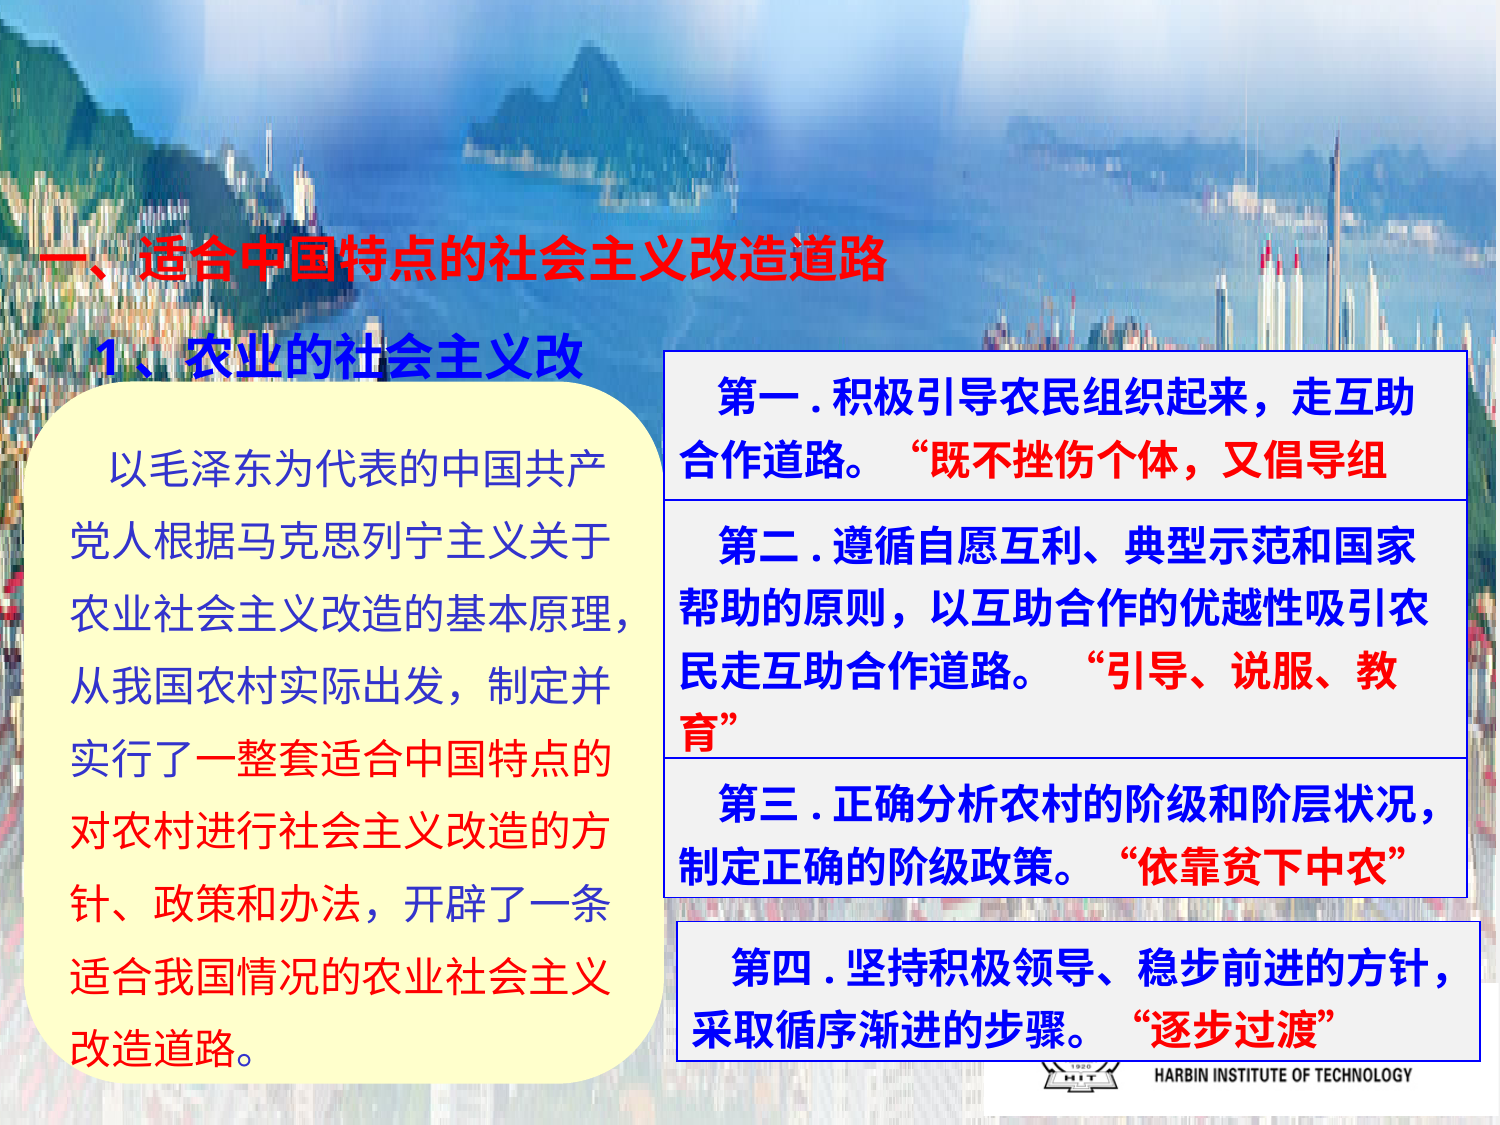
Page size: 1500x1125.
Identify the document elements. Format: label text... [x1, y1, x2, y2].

text_box 以毛泽东为代表的中国共产党人根据马克思列宁主义关于农业社会主义改造的基本原理，从我国农村实际出发，制定并实行了一整套适合中国特点的对农村进行社会主义改造的方针、政策和办法，开辟了一条适合我国情况的农业社会主义改造道路。 [23, 381, 664, 1084]
text_box 第一.积极引导农民组织起来，走互助合作道路。“既不挫伤个体，又倡导组织” [663, 351, 1468, 500]
text_box 第四.坚持积极领导、稳步前进的方针，采取循序渐进的步骤。“逐步过渡” [676, 921, 1481, 1062]
text_box 第二.遵循自愿互利、典型示范和国家帮助的原则，以互助合作的优越性吸引农民走互助合作道路。 “引导、说服、教育” [663, 500, 1468, 758]
text_box 1、农业的社会主义改造 [78, 303, 601, 394]
text_box 第三.正确分析农村的阶级和阶层状况，制定正确的阶级政策。“依靠贫下中农” [663, 758, 1468, 898]
picture [0, 0, 1500, 1125]
list 一、适合中国特点的社会主义改造道路 [23, 219, 1418, 327]
